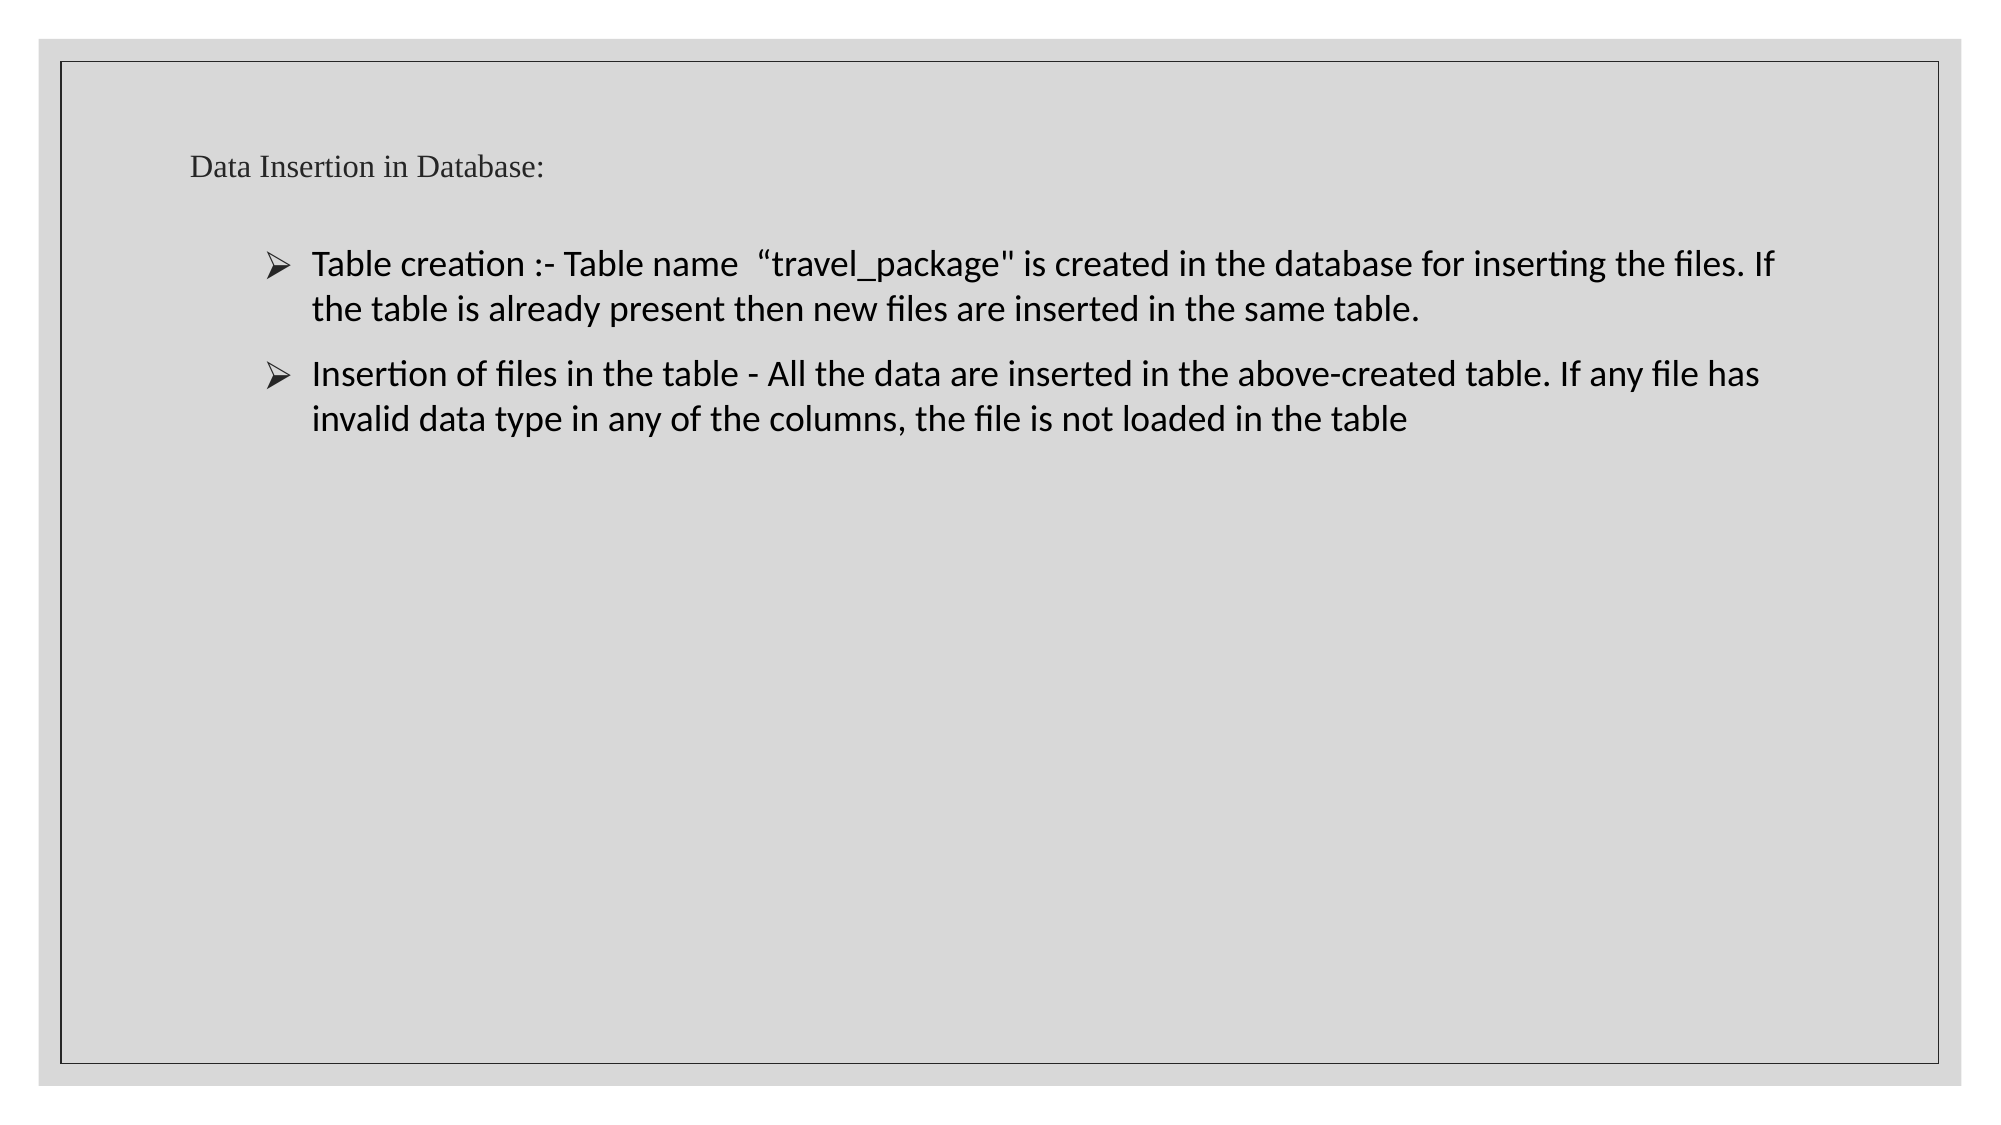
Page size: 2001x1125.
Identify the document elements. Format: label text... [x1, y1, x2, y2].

title Data Insertion in Database: [174, 105, 1825, 231]
list Table creation :- Table name “travel_package" is created in the database for inserting the files. If the table is already present then new files are inserted in the same table. Insertion of files in the table - All the data are inserted in the above-created table. If any file has invalid data type in any of the columns, the file is not loaded in the table [174, 231, 1825, 977]
